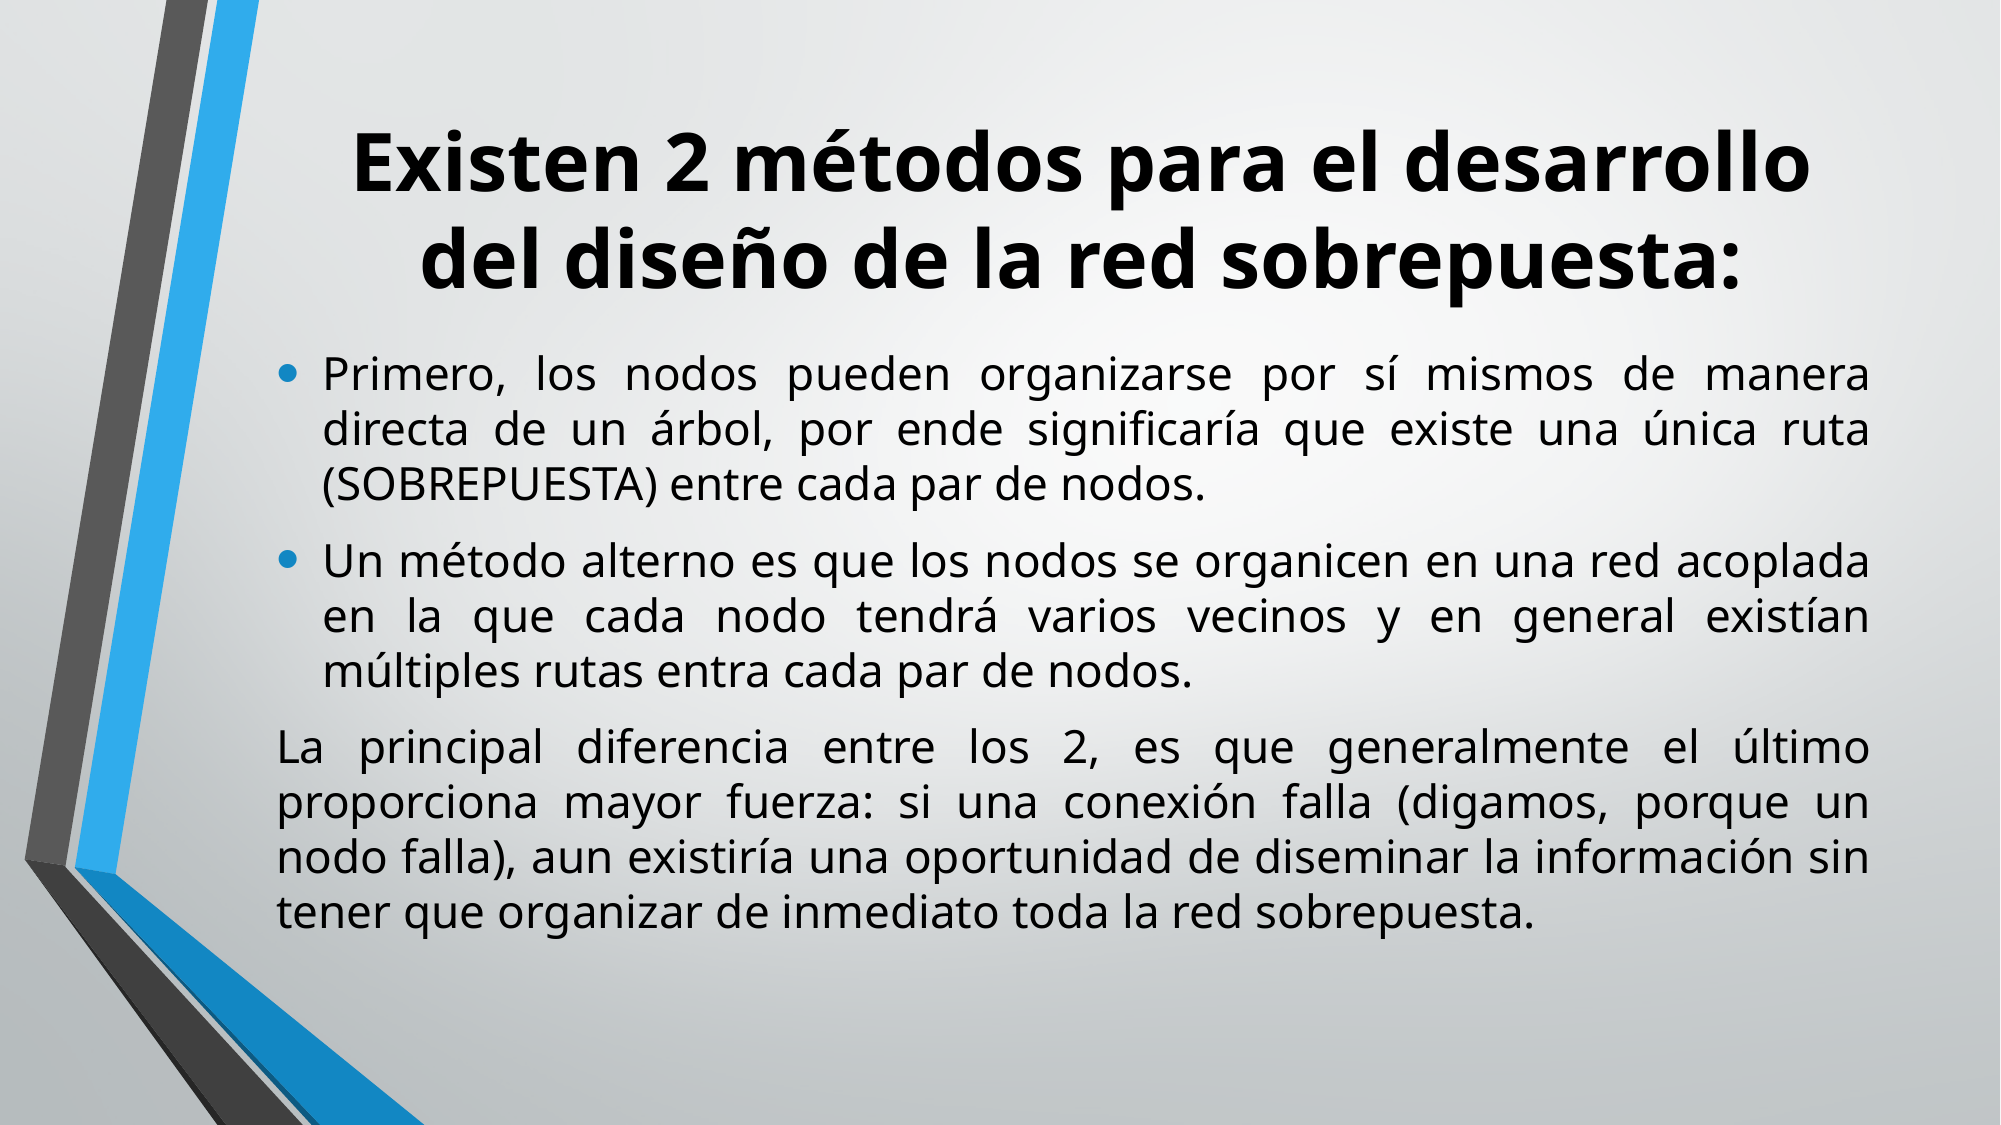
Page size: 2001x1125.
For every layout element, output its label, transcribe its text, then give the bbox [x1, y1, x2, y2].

list Primero, los nodos pueden organizarse por sí mismos de manera directa de un árbol, por ende significaría que existe una única ruta (SOBREPUESTA) entre cada par de nodos. Un método alterno es que los nodos se organicen en una red acoplada en la que cada nodo tendrá varios vecinos y en general existían múltiples rutas entra cada par de nodos. La principal diferencia entre los 2, es que generalmente el último proporciona mayor fuerza: si una conexión falla (digamos, porque un nodo falla), aun existiría una oportunidad de diseminar la información sin tener que organizar de inmediato toda la red sobrepuesta. [261, 408, 1888, 1028]
title Existen 2 métodos para el desarrollo del diseño de la red sobrepuesta: [276, 102, 1888, 313]
